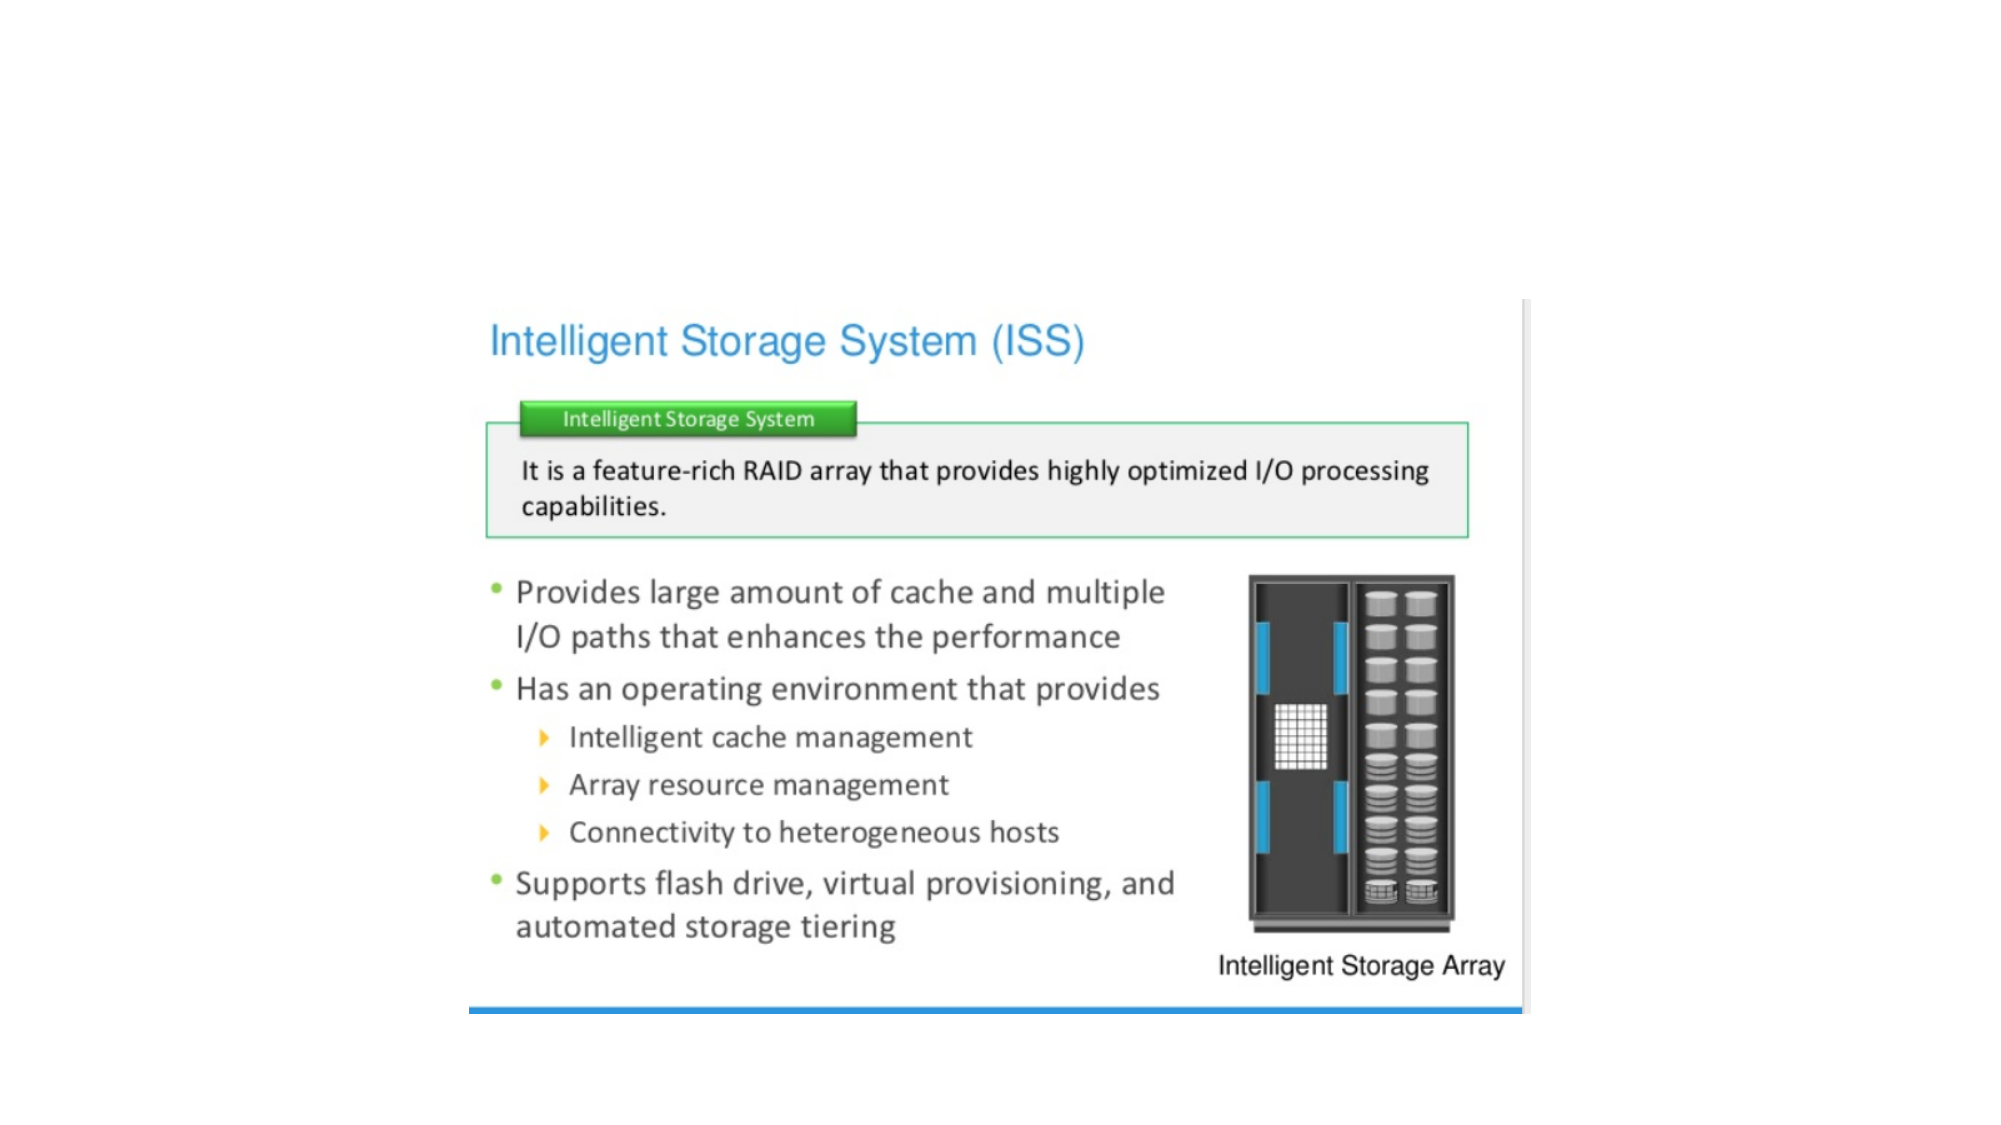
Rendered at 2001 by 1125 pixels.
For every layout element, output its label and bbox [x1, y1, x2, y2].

list [469, 299, 1531, 1014]
